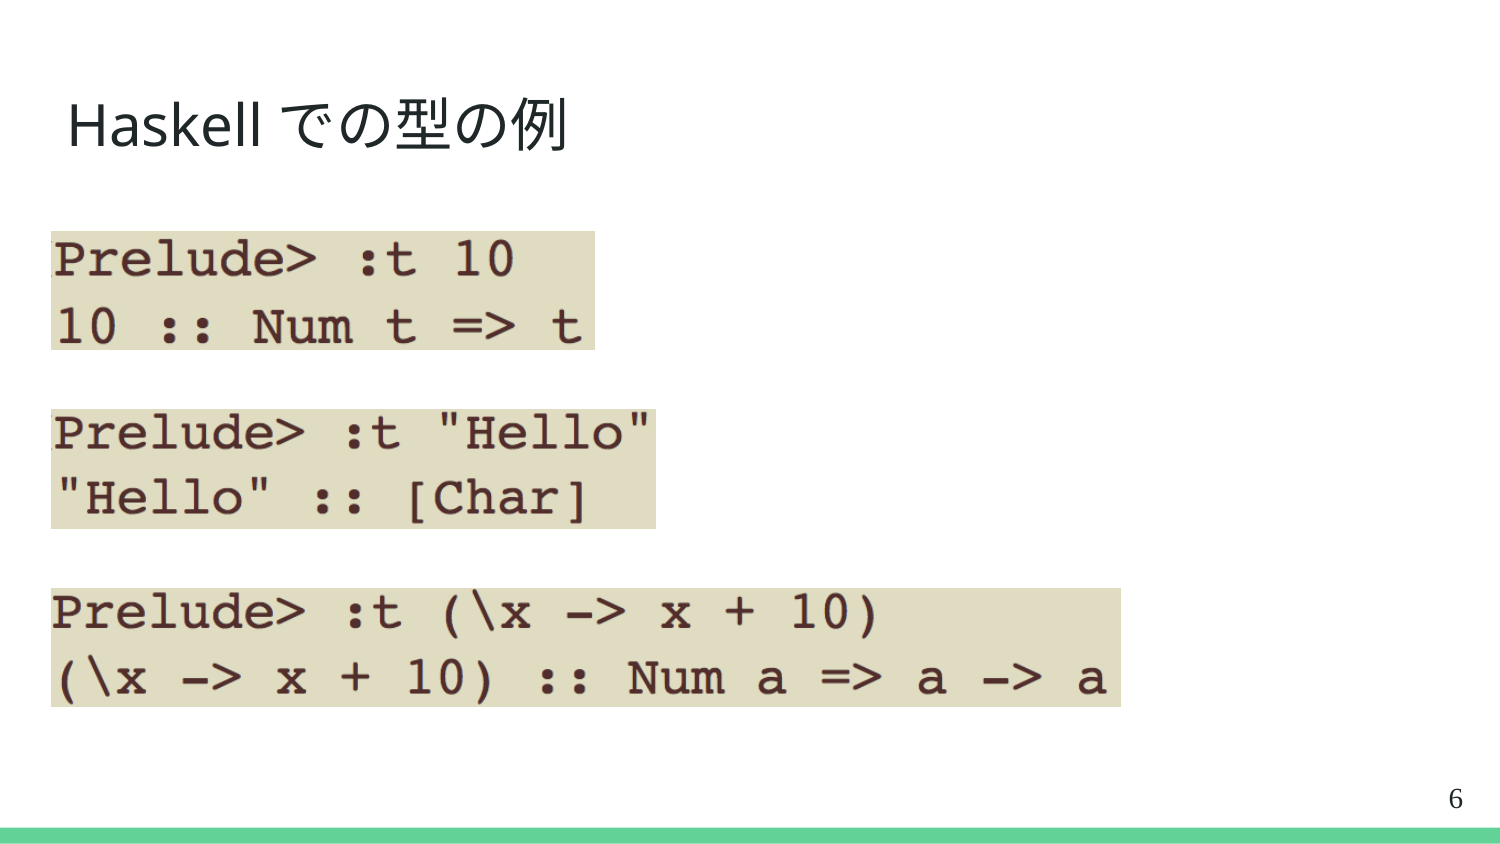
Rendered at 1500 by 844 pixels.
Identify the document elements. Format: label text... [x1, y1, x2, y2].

title Haskellでの型の例 [51, 72, 1449, 167]
picture [50, 588, 1121, 708]
slide_number 6 [1388, 764, 1479, 830]
picture [50, 409, 656, 530]
picture [50, 231, 595, 351]
